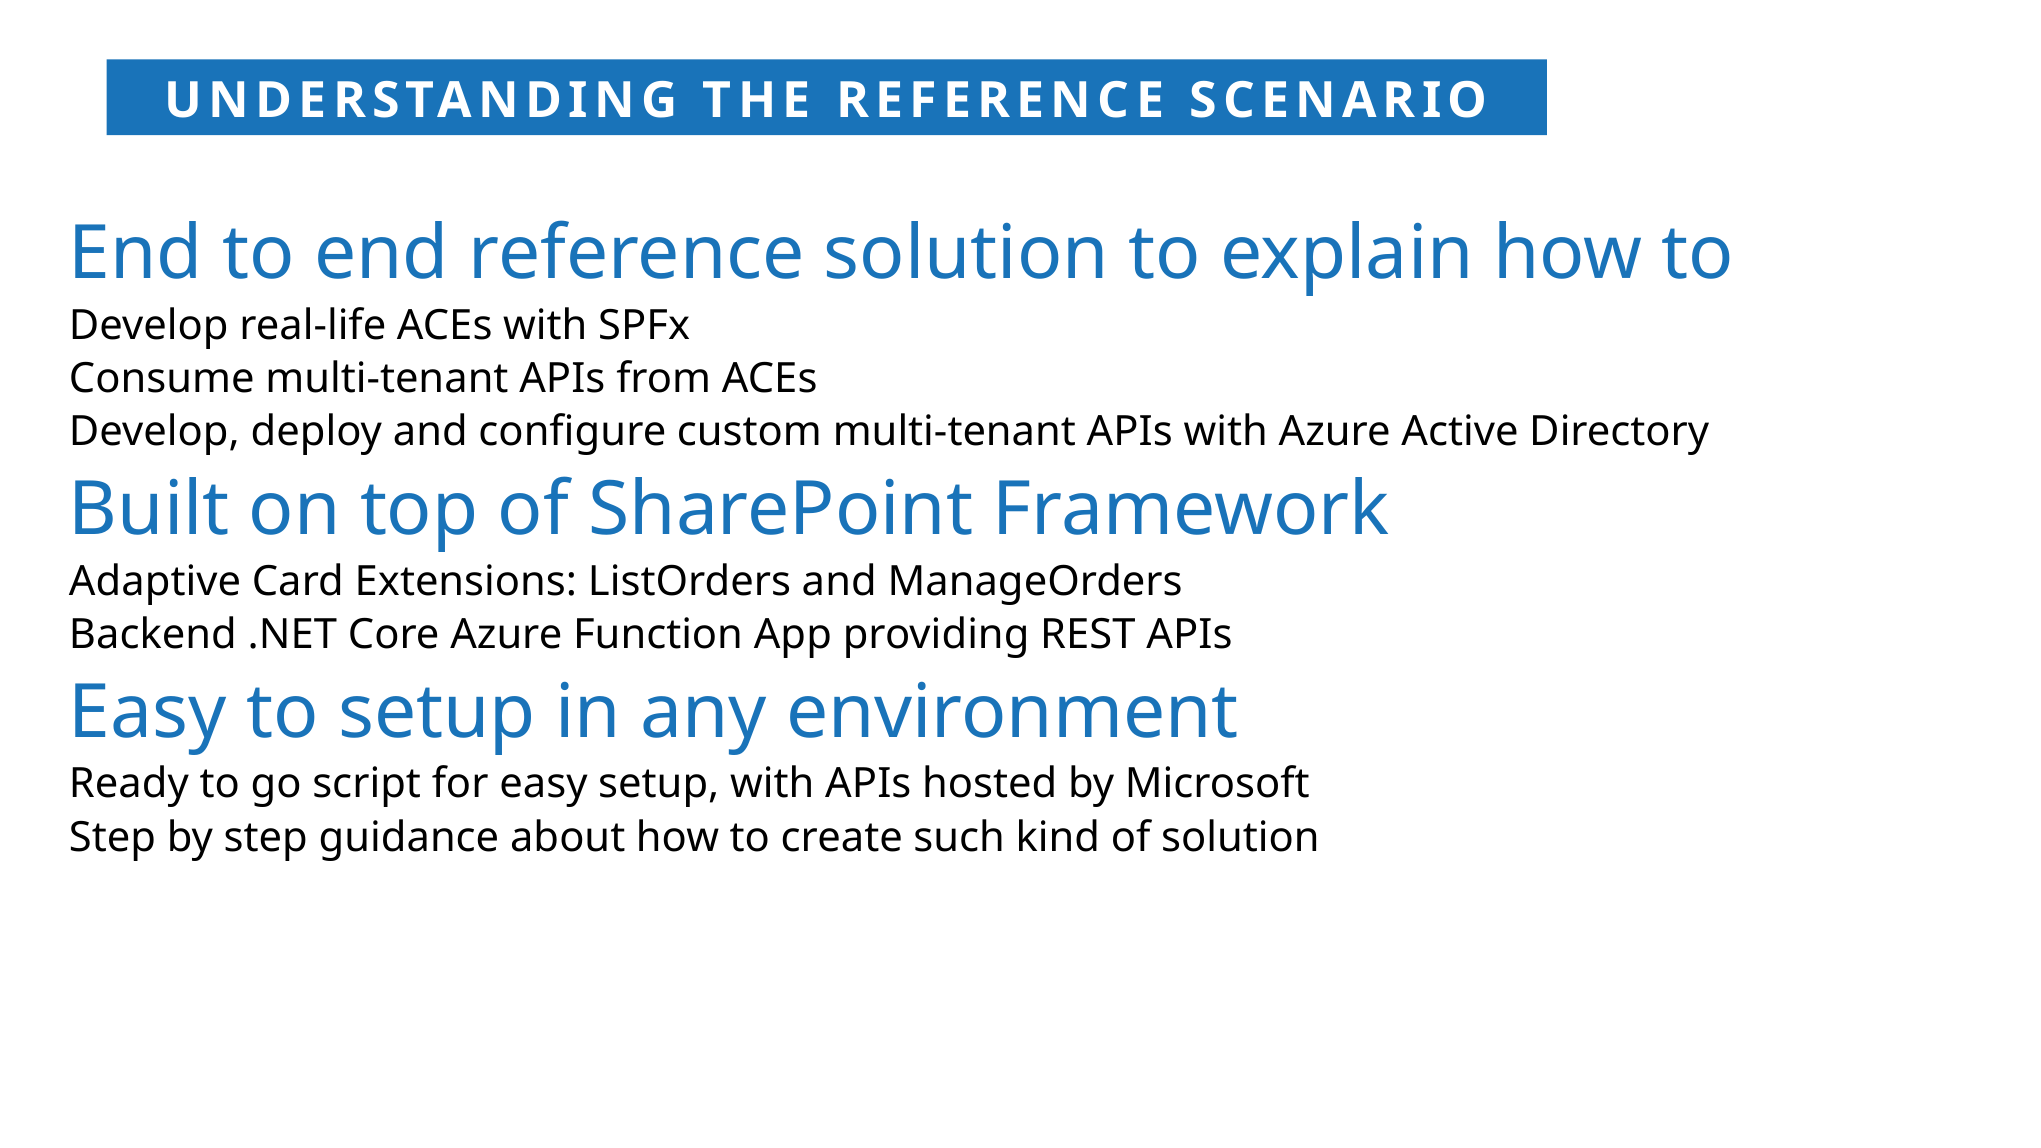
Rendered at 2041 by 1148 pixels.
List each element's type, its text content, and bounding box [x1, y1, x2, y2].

list End to end reference solution to explain how to Develop real-life ACEs with SPFx Consume multi-tenant APIs from ACEs Develop, deploy and configure custom multi-tenant APIs with Azure Active Directory Built on top of SharePoint Framework Adaptive Card Extensions: ListOrders and ManageOrders Backend .NET Core Azure Function App providing REST APIs Easy to setup in any environment Ready to go script for easy setup, with APIs hosted by Microsoft Step by step guidance about how to create such kind of solution [45, 198, 1996, 509]
text_box UNDERSTANDING THE REFERENCE SCENARIO [106, 58, 1548, 136]
